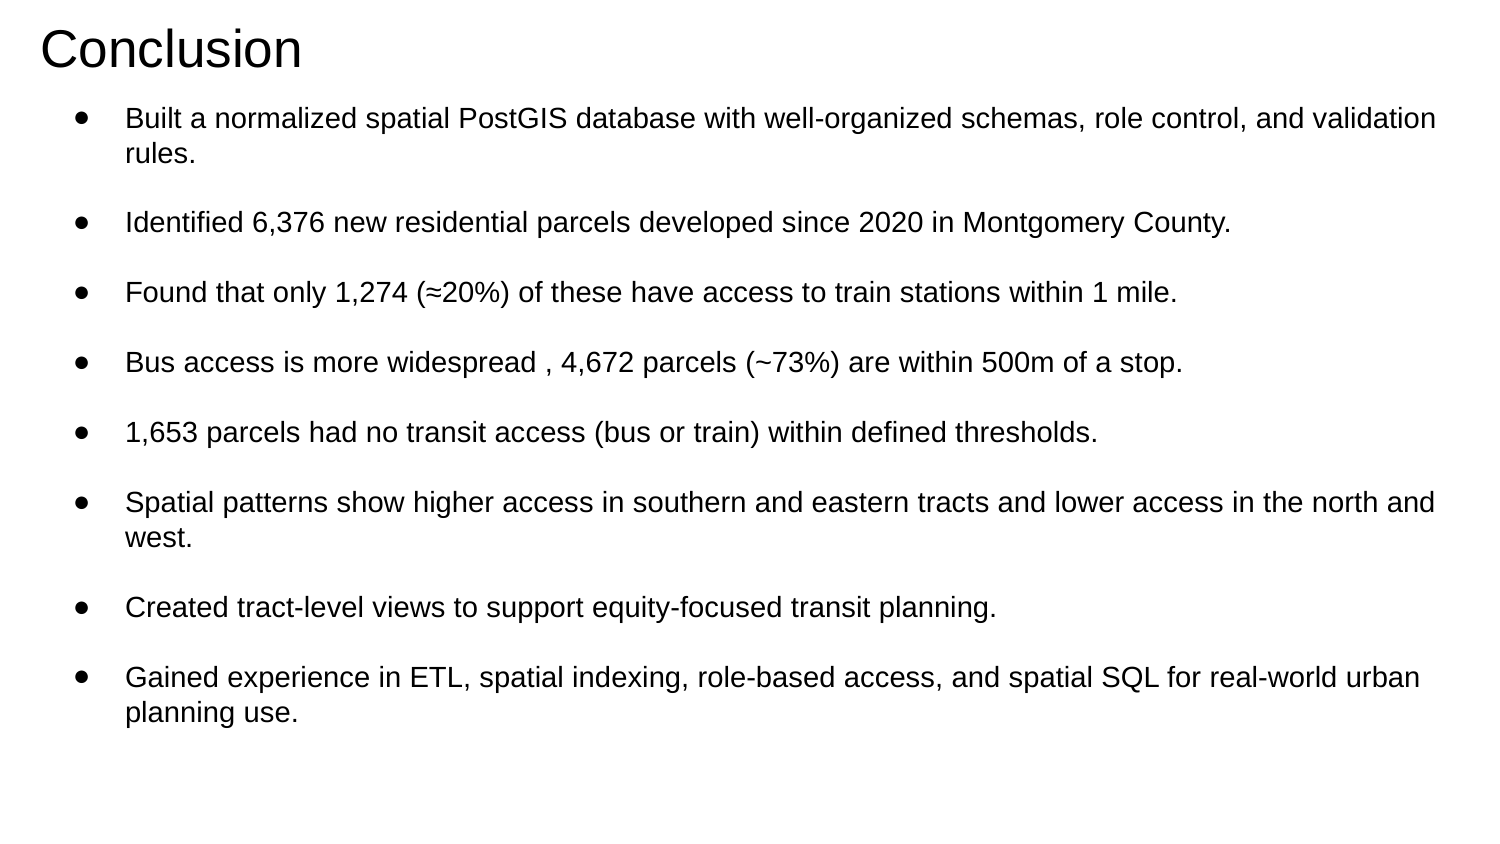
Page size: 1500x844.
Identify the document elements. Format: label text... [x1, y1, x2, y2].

title Conclusion [25, 0, 1424, 94]
text_box Built a normalized spatial PostGIS database with well-organized schemas, role control, and validation rules. Identified 6,376 new residential parcels developed since 2020 in Montgomery County. Found that only 1,274 (≈20%) of these have access to train stations within 1 mile. Bus access is more widespread , 4,672 parcels (~73%) are within 500m of a stop. 1,653 parcels had no transit access (bus or train) within defined thresholds. Spatial patterns show higher access in southern and eastern tracts and lower access in the north and west. Created tract-level views to support equity-focused transit planning. Gained experience in ETL, spatial indexing, role-based access, and spatial SQL for real-world urban planning use. [35, 83, 1500, 844]
